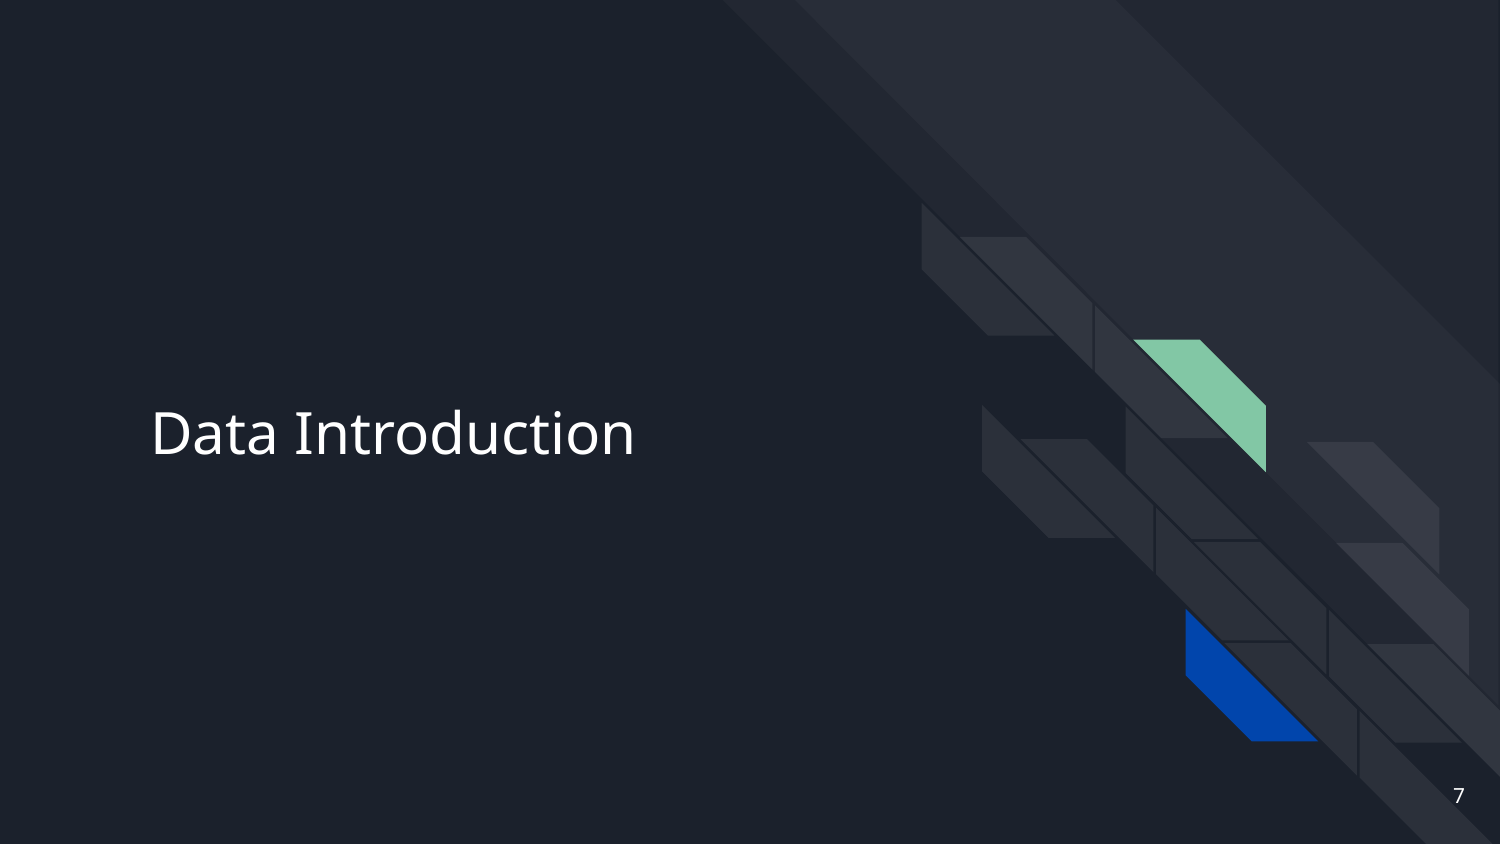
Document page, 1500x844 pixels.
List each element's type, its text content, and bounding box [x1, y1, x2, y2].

title Data Introduction [135, 142, 888, 720]
slide_number 7 [1389, 764, 1480, 830]
